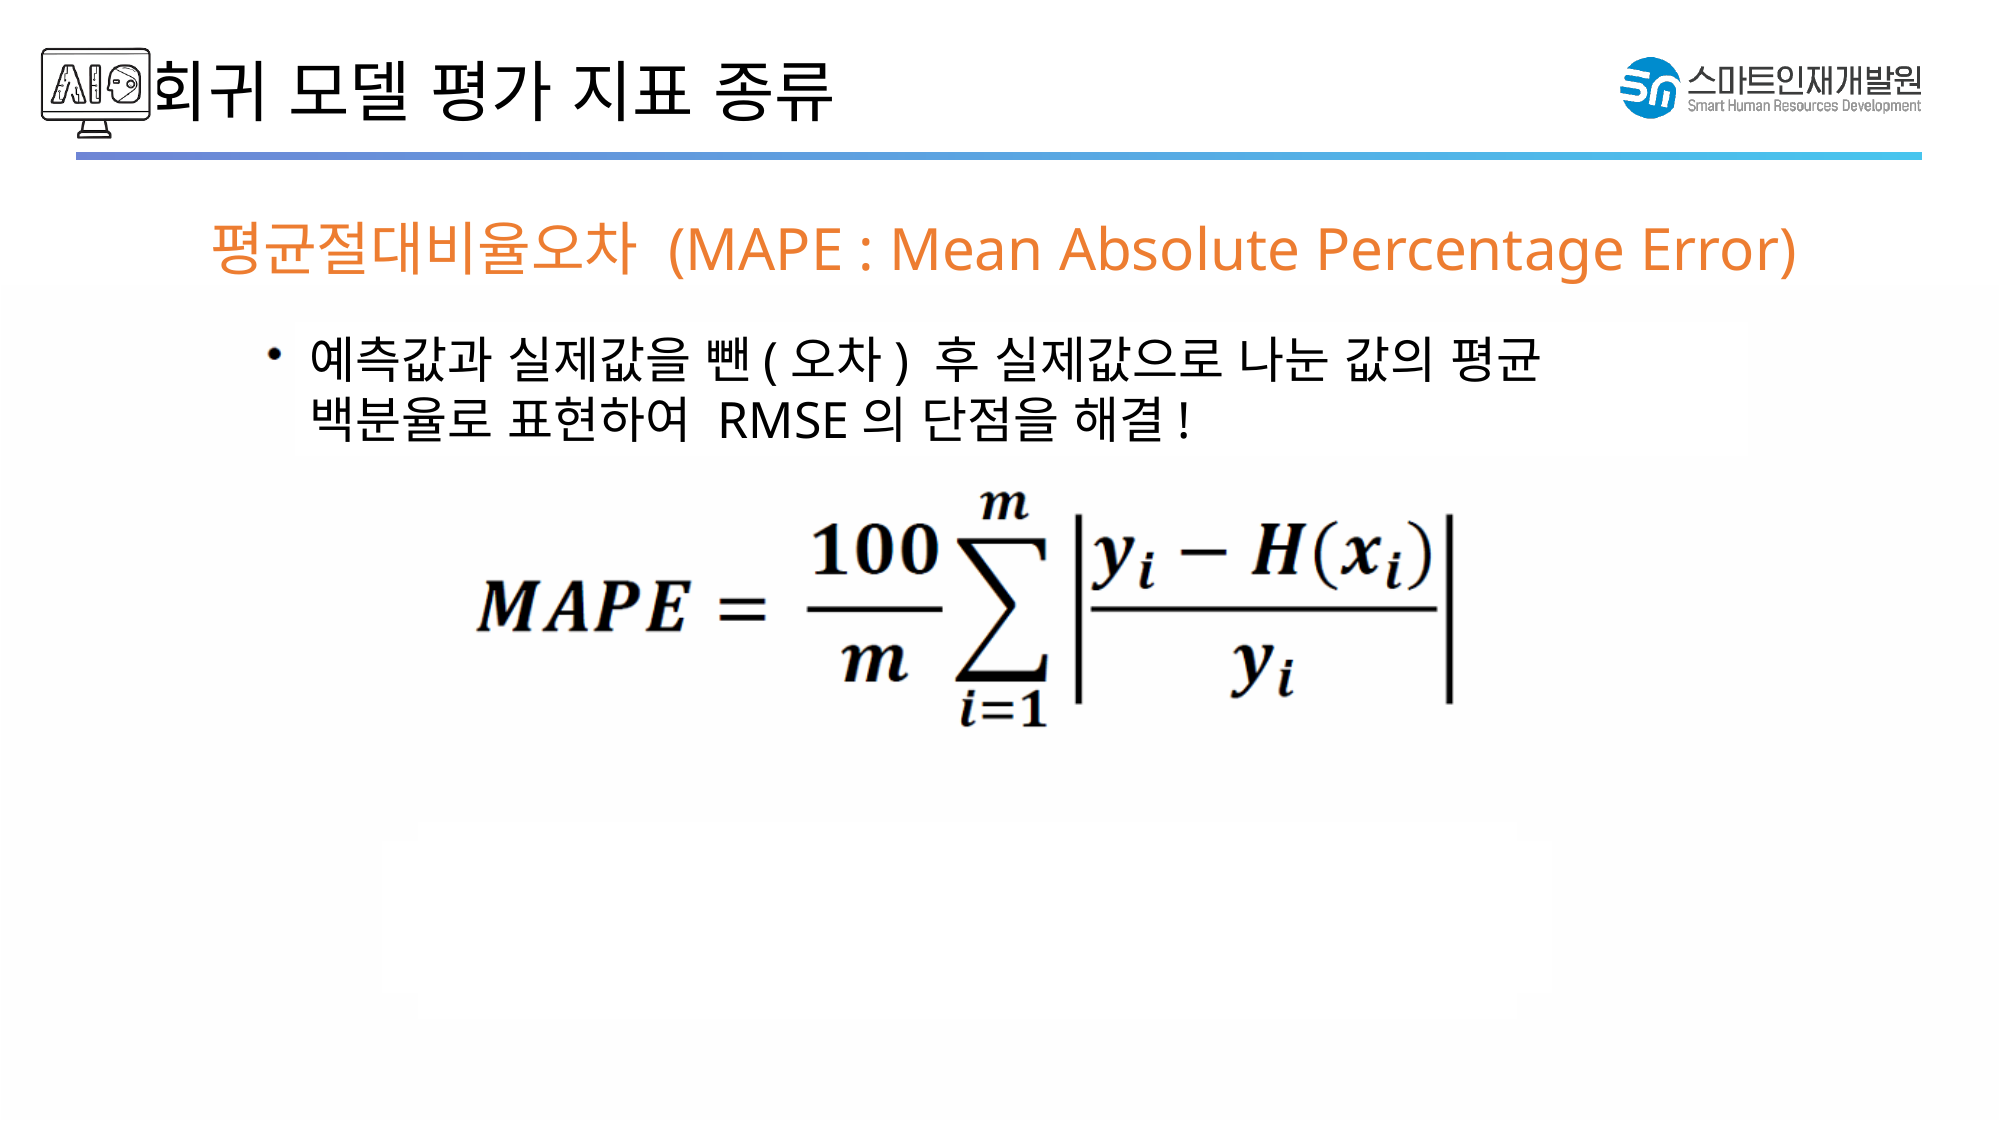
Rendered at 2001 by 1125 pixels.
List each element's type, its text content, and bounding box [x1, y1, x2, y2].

picture [39, 34, 158, 148]
text_box 회귀 모델 평가 지표 종류 [158, 42, 852, 138]
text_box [0, 284, 2000, 1121]
text_box 평균절대비율오차 (MAPE : Mean Absolute Percentage Error) [194, 204, 1854, 284]
picture [1606, 44, 1936, 131]
picture [76, 152, 1922, 160]
